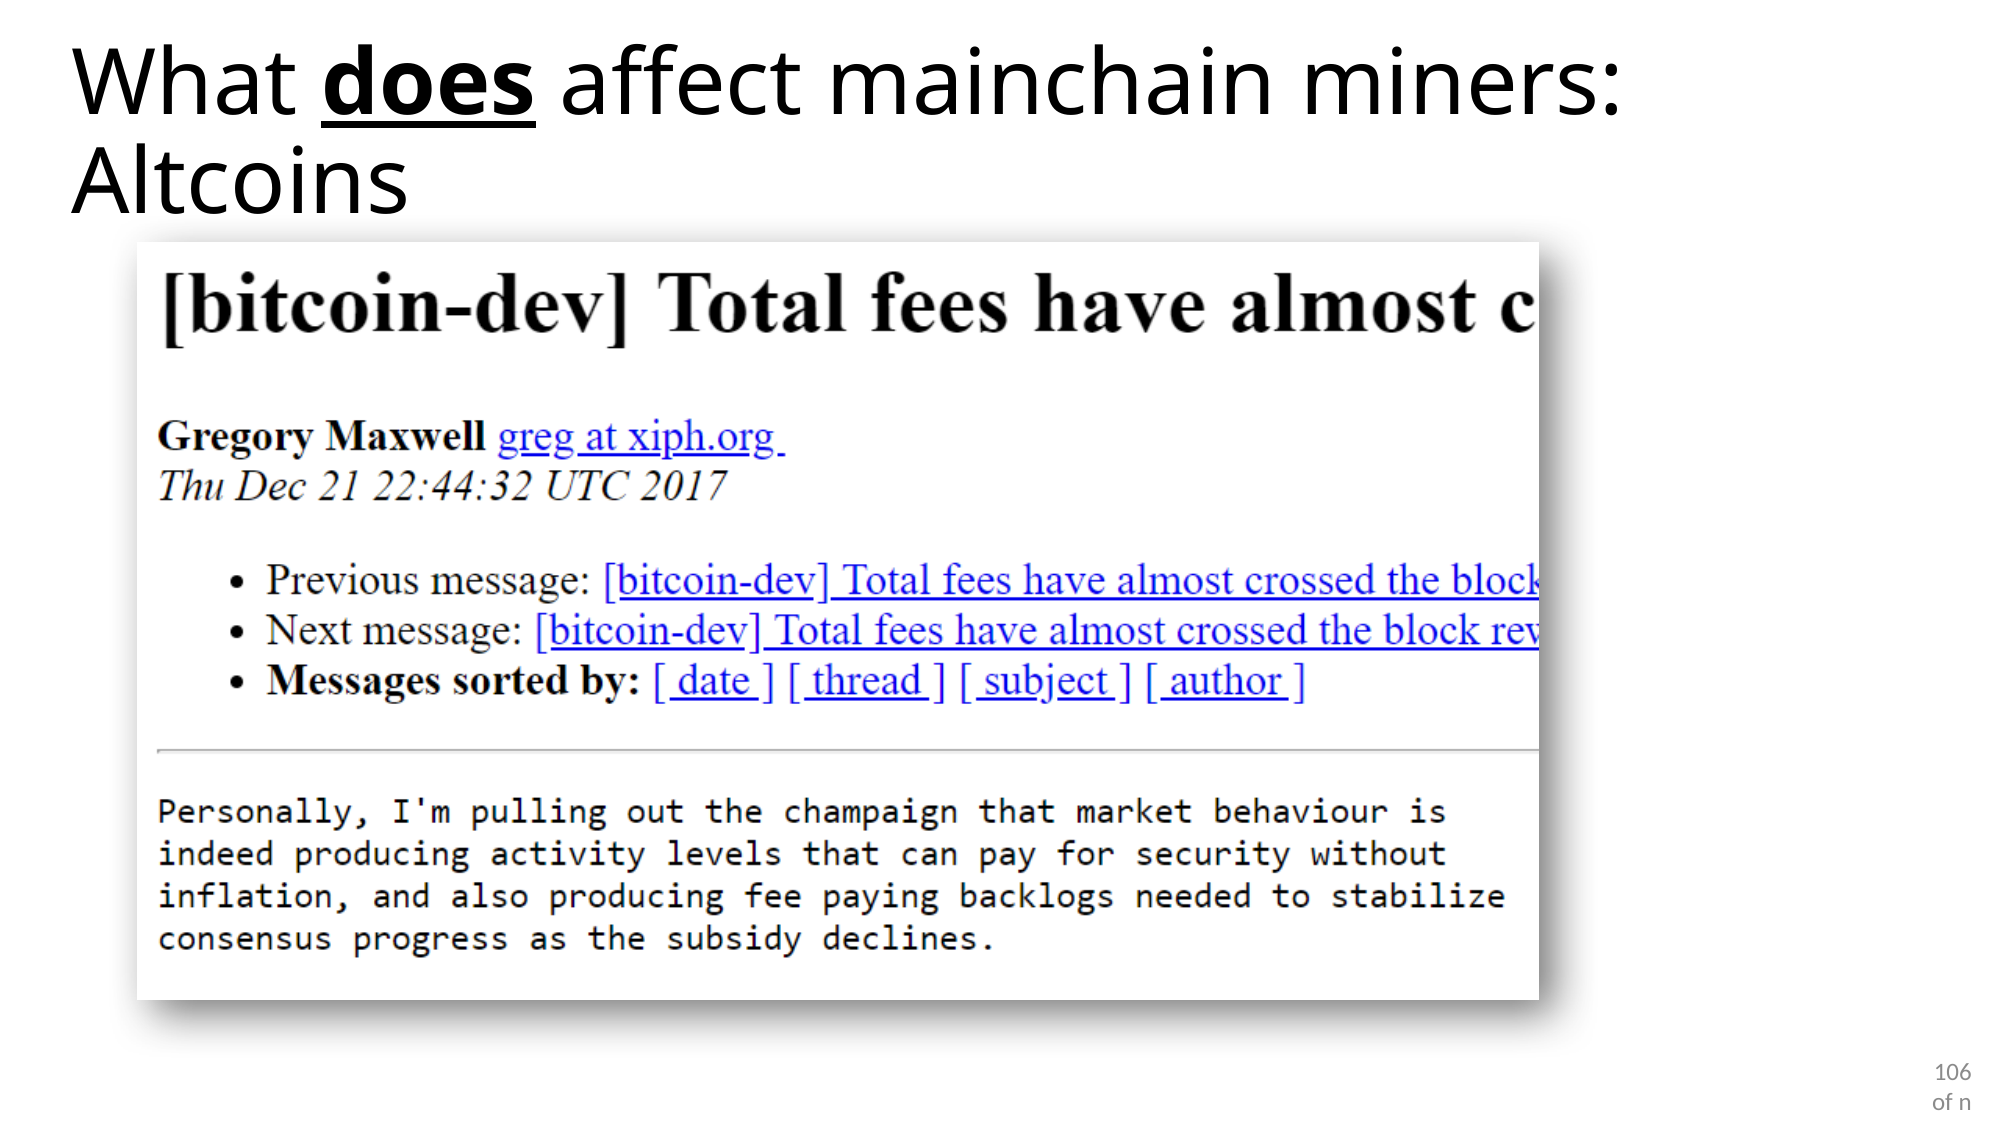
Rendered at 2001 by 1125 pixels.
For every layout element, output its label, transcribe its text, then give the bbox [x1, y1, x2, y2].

slide_number 106 of n [1915, 1055, 1987, 1116]
picture [137, 242, 1540, 1000]
title What does affect mainchain miners: Altcoins [56, 25, 1782, 243]
